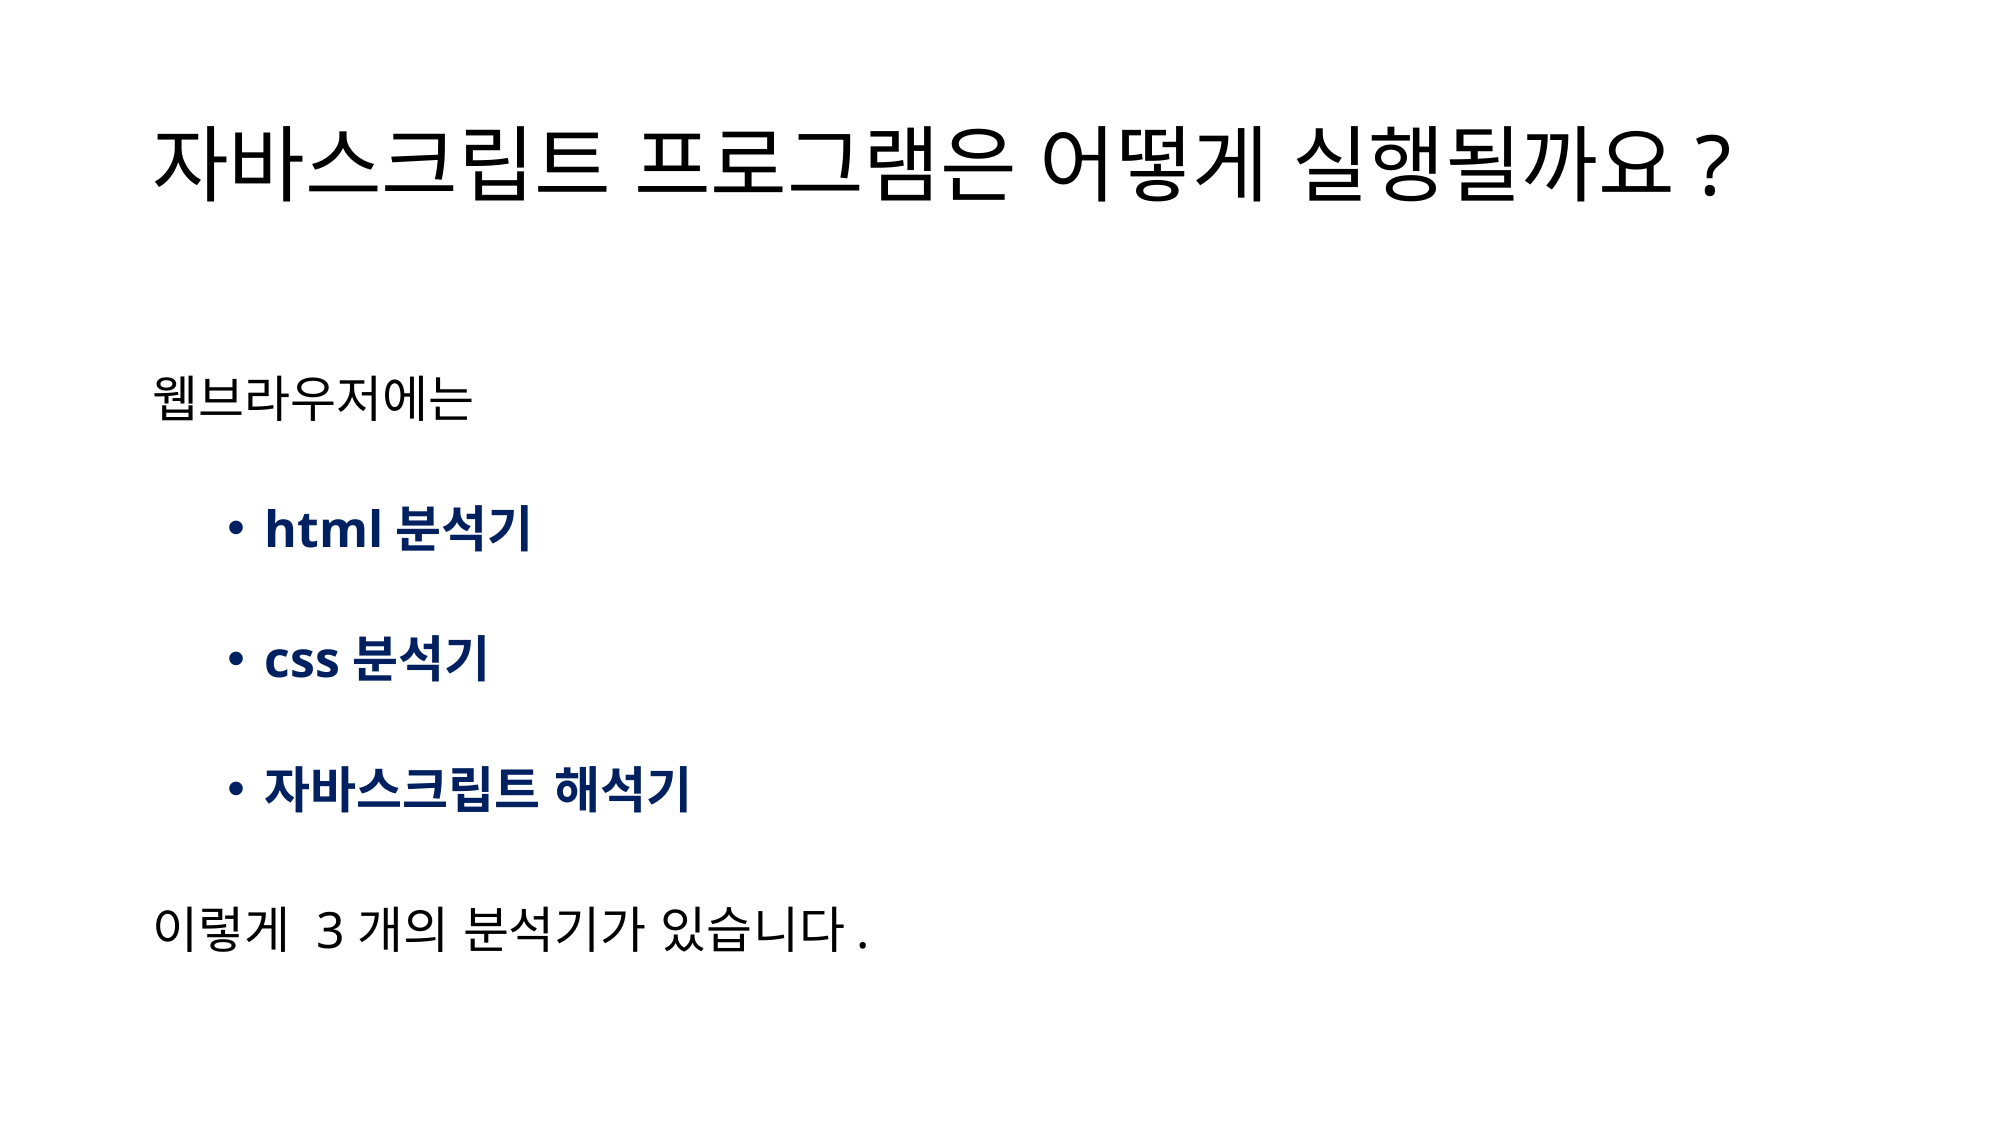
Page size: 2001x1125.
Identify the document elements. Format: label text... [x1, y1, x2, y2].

title 자바스크립트 프로그램은 어떻게 실행될까요? [137, 59, 1863, 278]
list 웹브라우저에는 html분석기 css분석기 자바스크립트 해석기 이렇게 3개의 분석기가 있습니다. [137, 299, 1863, 1014]
